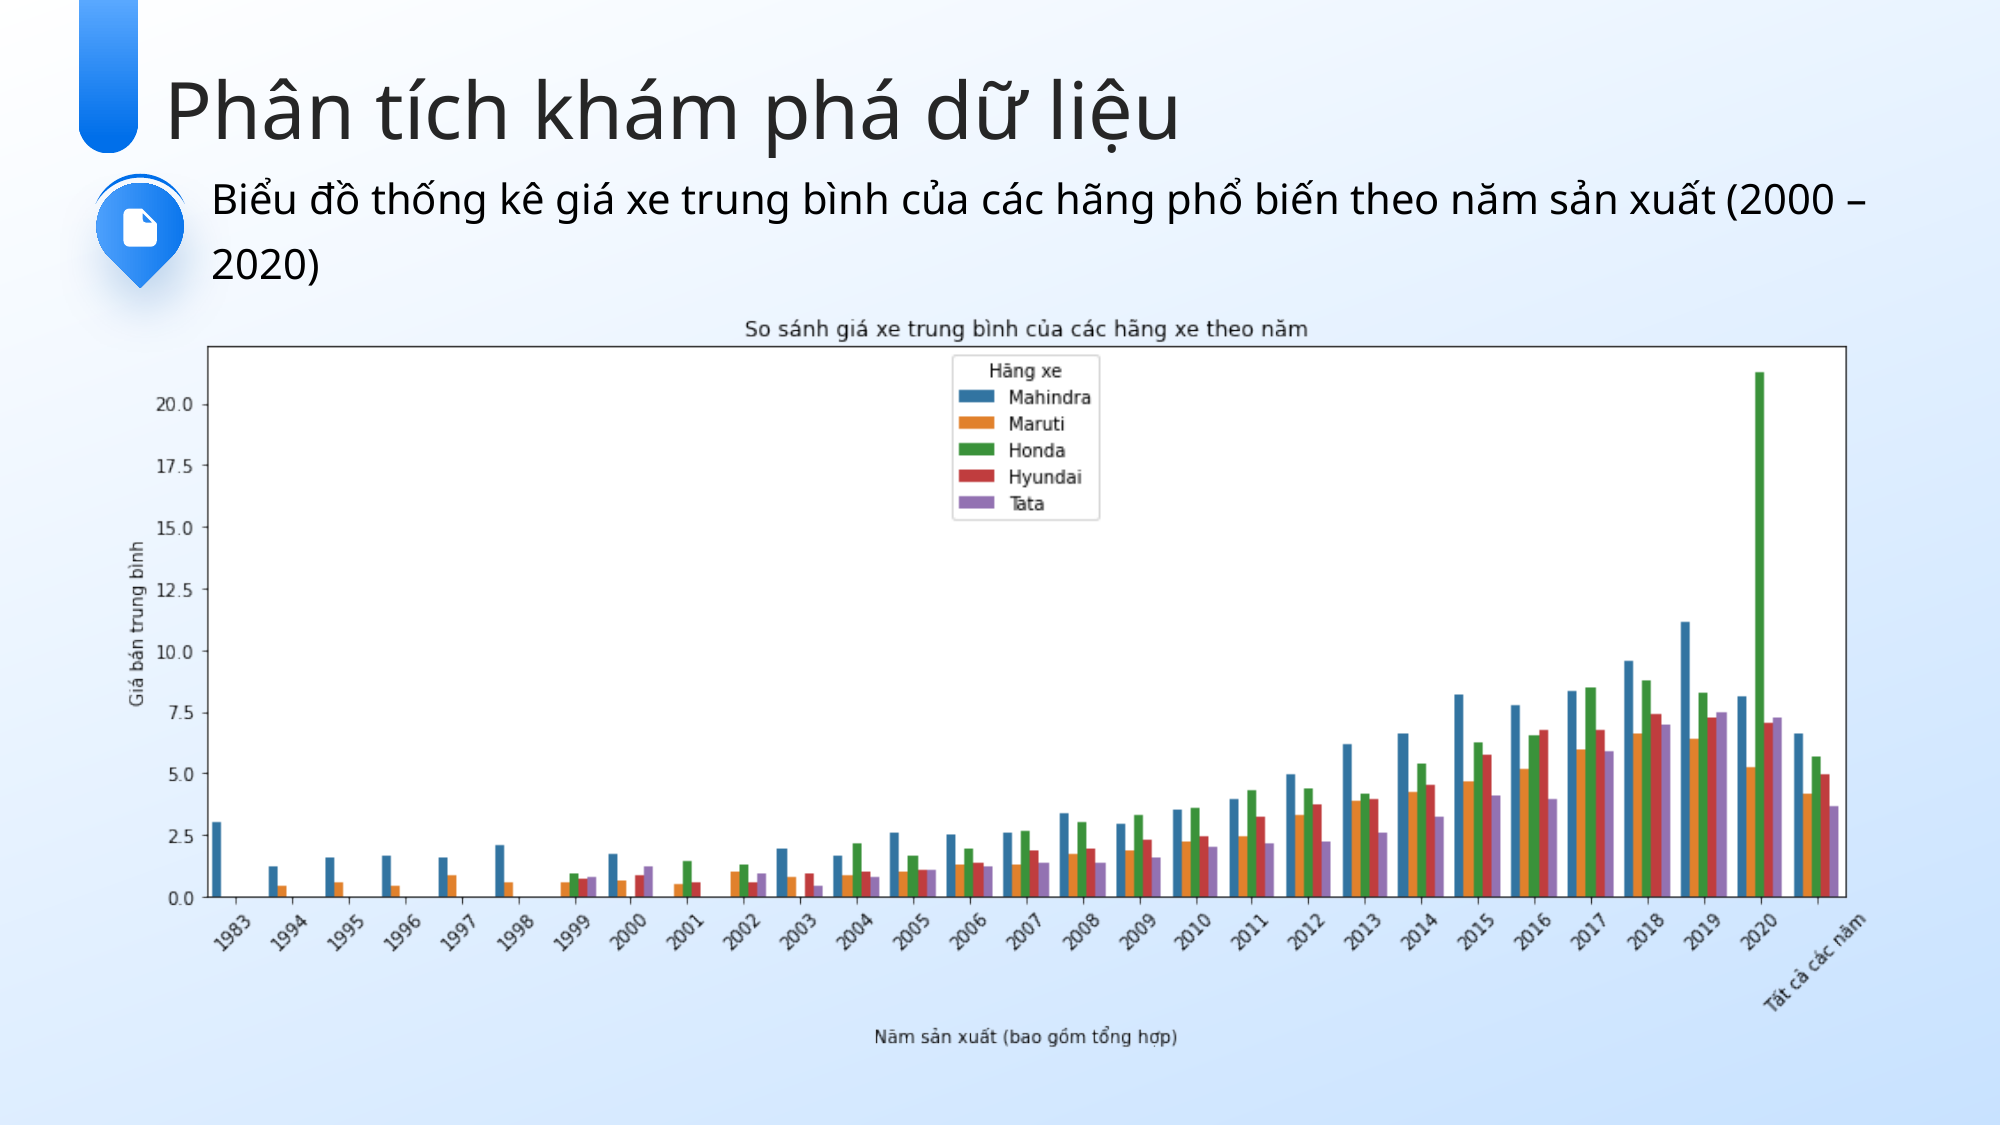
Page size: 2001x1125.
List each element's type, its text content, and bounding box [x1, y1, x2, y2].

text_box Phân tích khám phá dữ liệu [164, 67, 1890, 139]
text_box [123, 208, 157, 247]
picture [117, 307, 1883, 1058]
text_box Biểu đồ thống kê giá xe trung bình của các hãng phổ biến theo năm sản xuất (2000 – 2020) [211, 162, 1907, 289]
text_box [0, 0, 2000, 1125]
text_box [96, 183, 184, 289]
text_box [95, 173, 185, 204]
text_box [78, 0, 138, 154]
